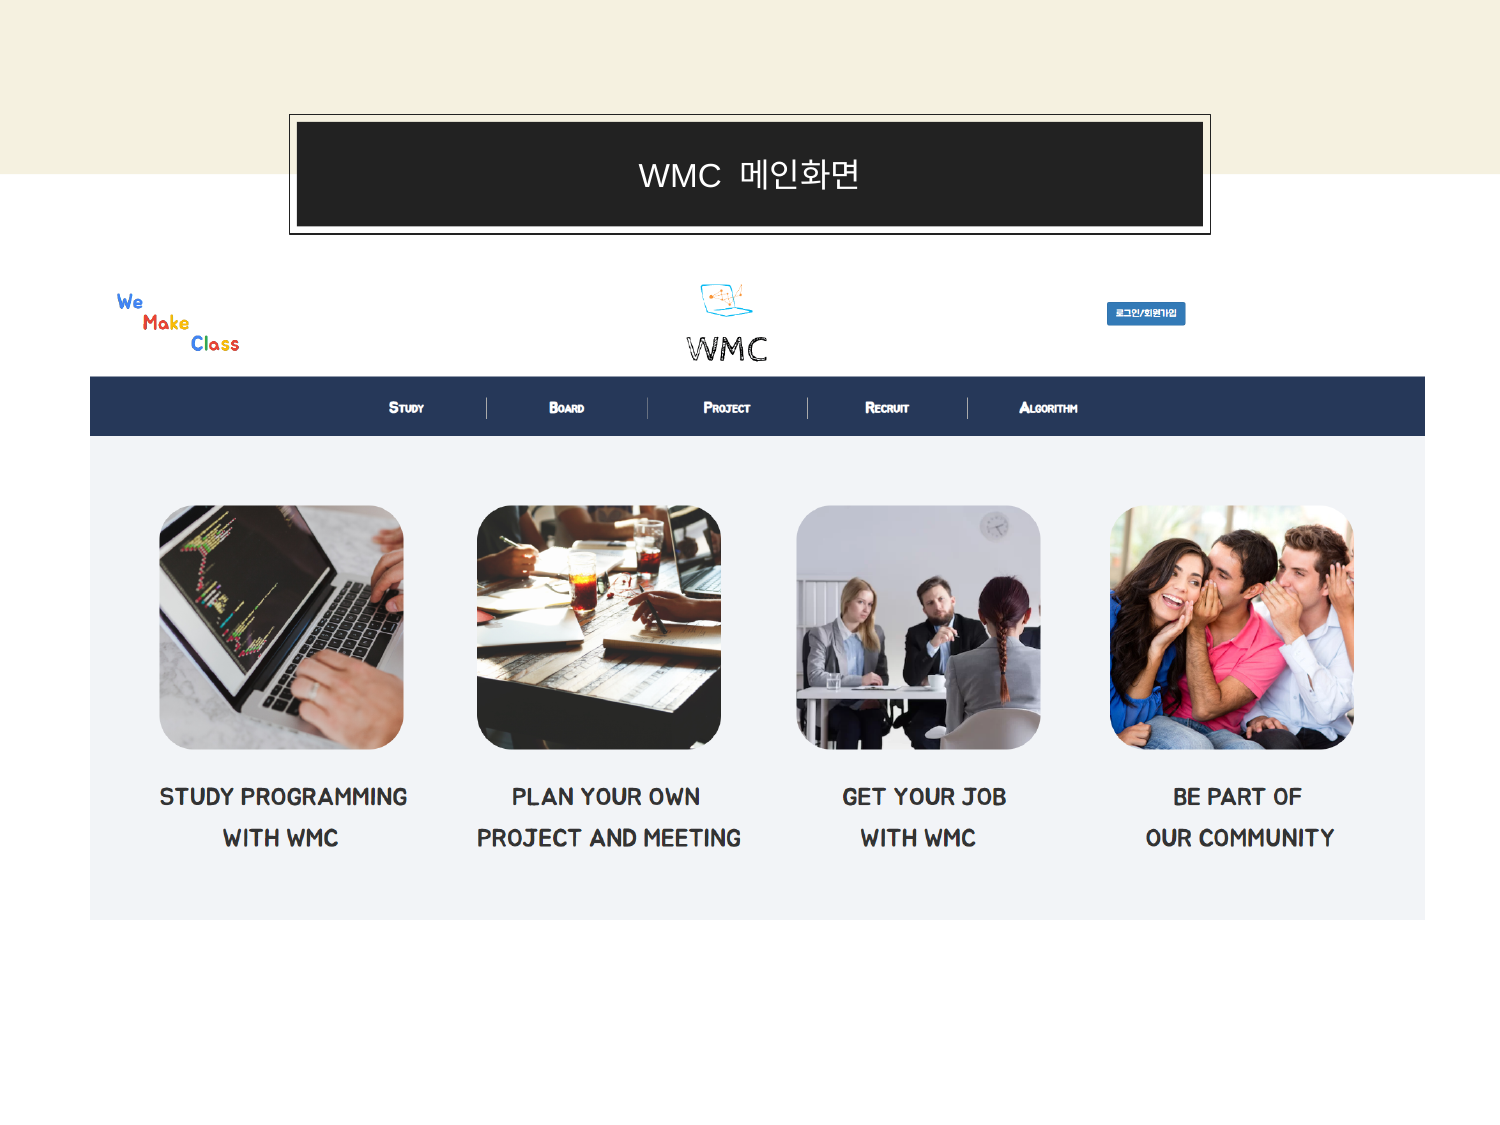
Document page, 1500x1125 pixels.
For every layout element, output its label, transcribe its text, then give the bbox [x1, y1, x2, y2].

title WMC 메인화면 [296, 121, 1203, 227]
picture [89, 273, 1425, 921]
